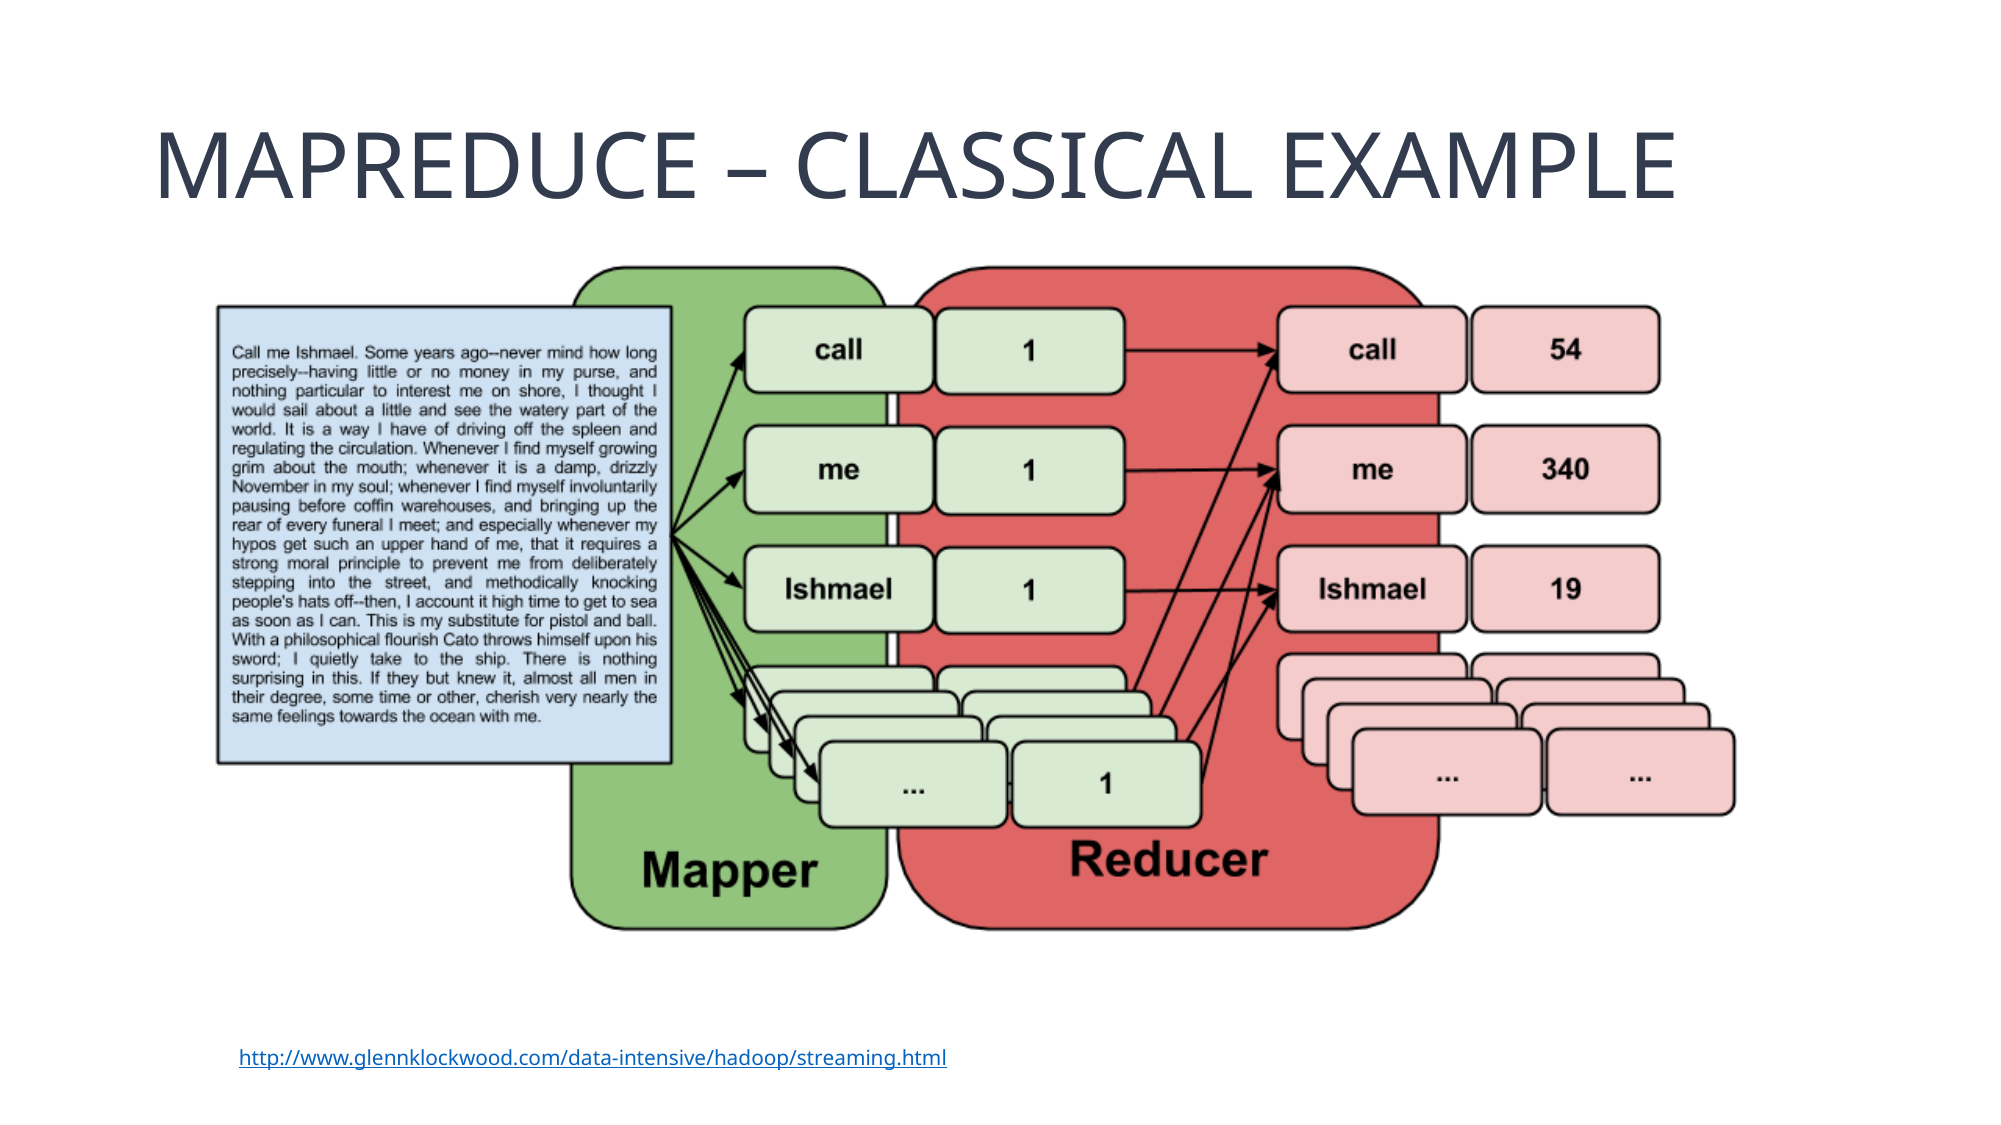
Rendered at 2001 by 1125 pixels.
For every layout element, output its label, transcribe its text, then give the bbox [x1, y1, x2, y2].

title MAPREDUCE – CLASSICAL EXAMPLE [137, 59, 1863, 278]
text_box http://www.glennklockwood.com/data-intensive/hadoop/streaming.html [224, 1036, 1806, 1080]
picture [191, 206, 1784, 955]
